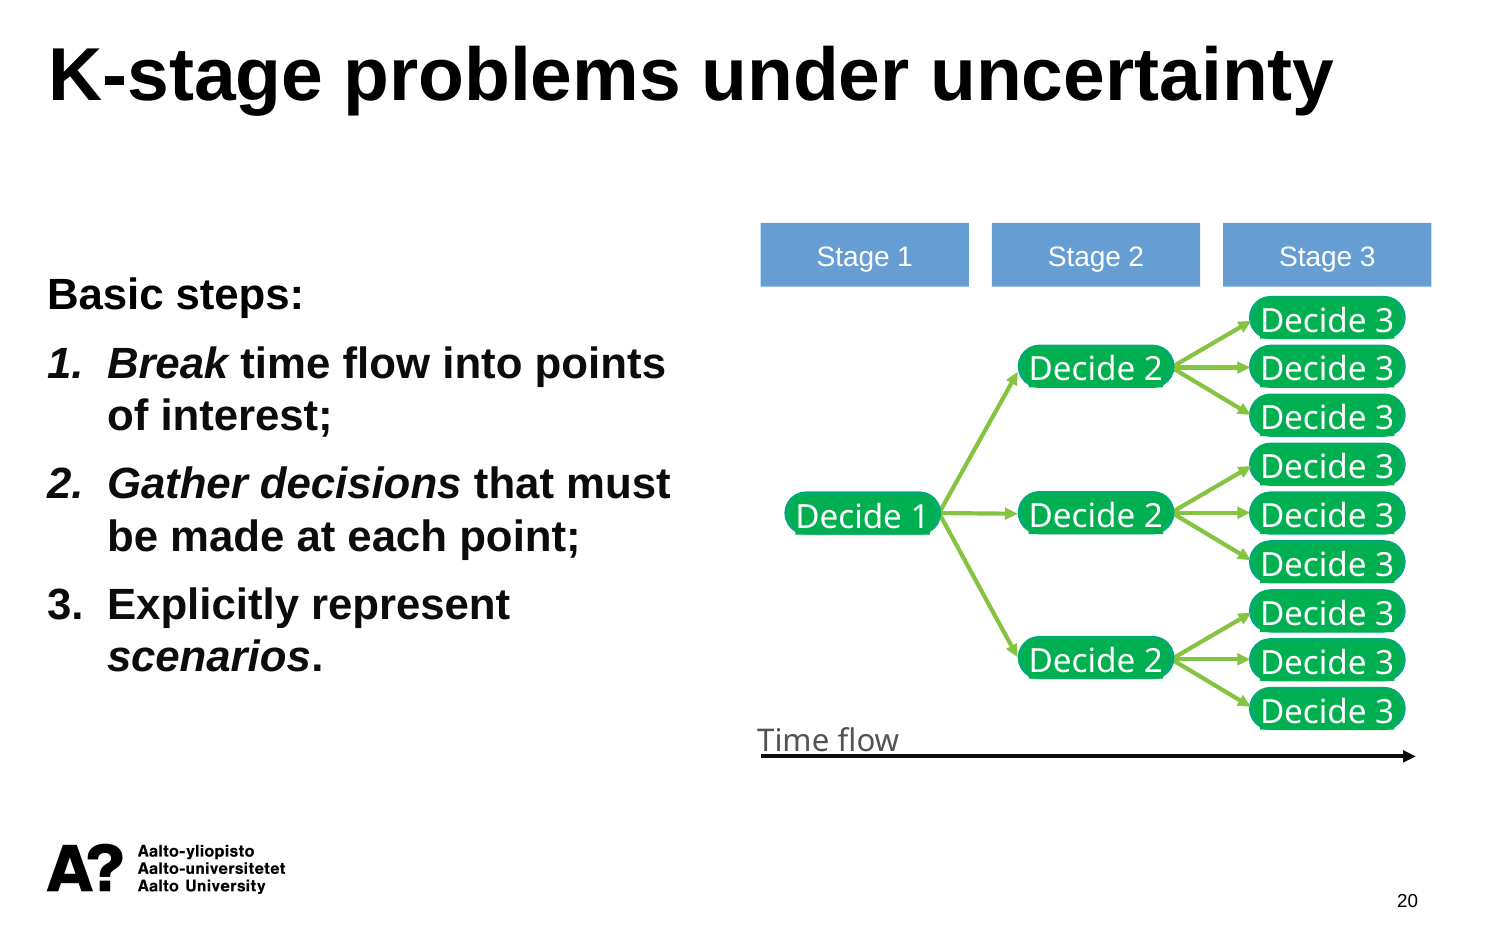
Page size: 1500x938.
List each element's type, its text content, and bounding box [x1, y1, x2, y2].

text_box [760, 222, 1432, 757]
slide_number 20 [1095, 883, 1434, 916]
list K-stage problems under uncertainty [48, 25, 1442, 211]
list Basic steps: Break time flow into points of interest; Gather decisions that must be made at each point; Explicitly represent scenarios. [47, 266, 716, 802]
picture [0, 798, 333, 938]
